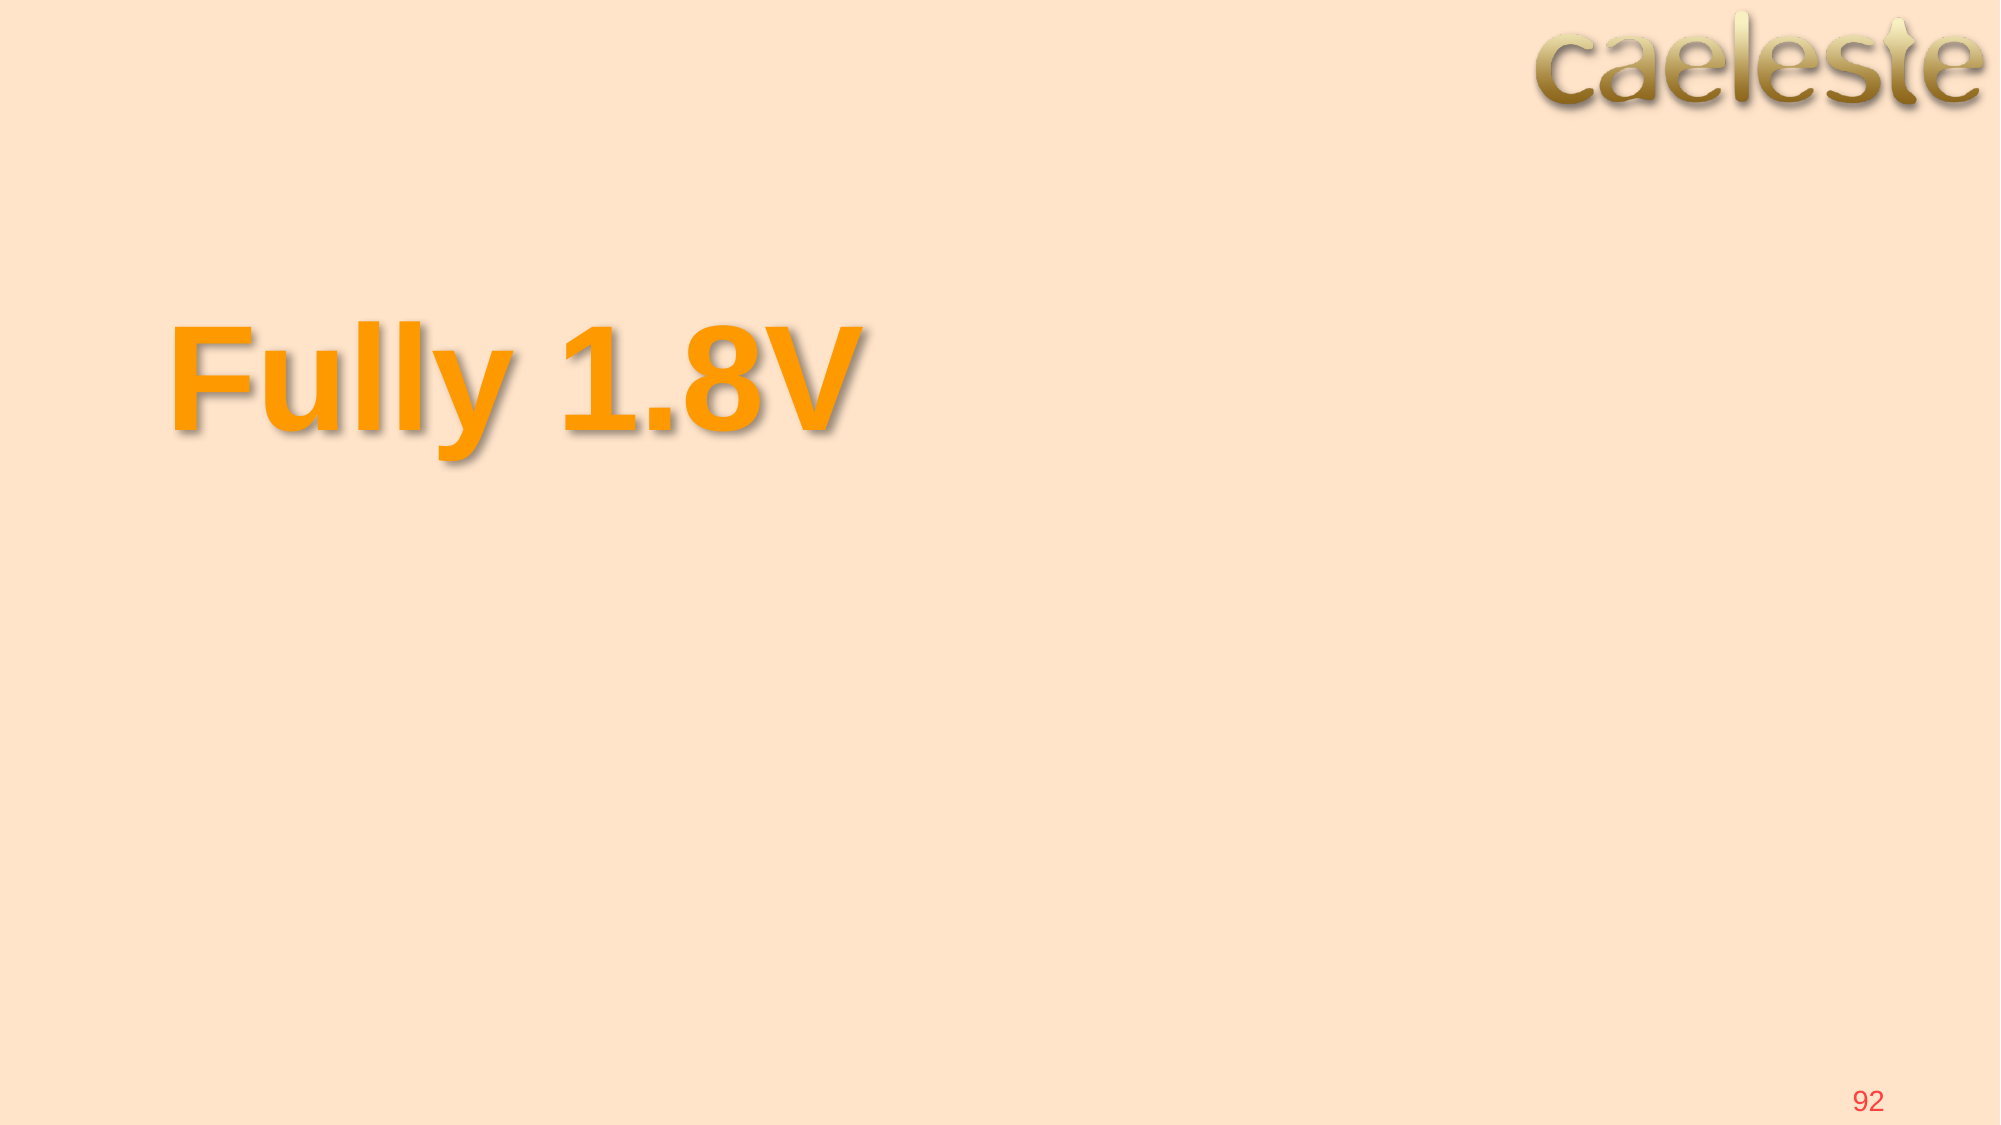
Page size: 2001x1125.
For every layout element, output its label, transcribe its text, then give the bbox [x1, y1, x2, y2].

title Fully 1.8V [150, 349, 2000, 468]
slide_number 92 [1433, 1062, 1901, 1125]
picture [1524, 0, 2001, 241]
